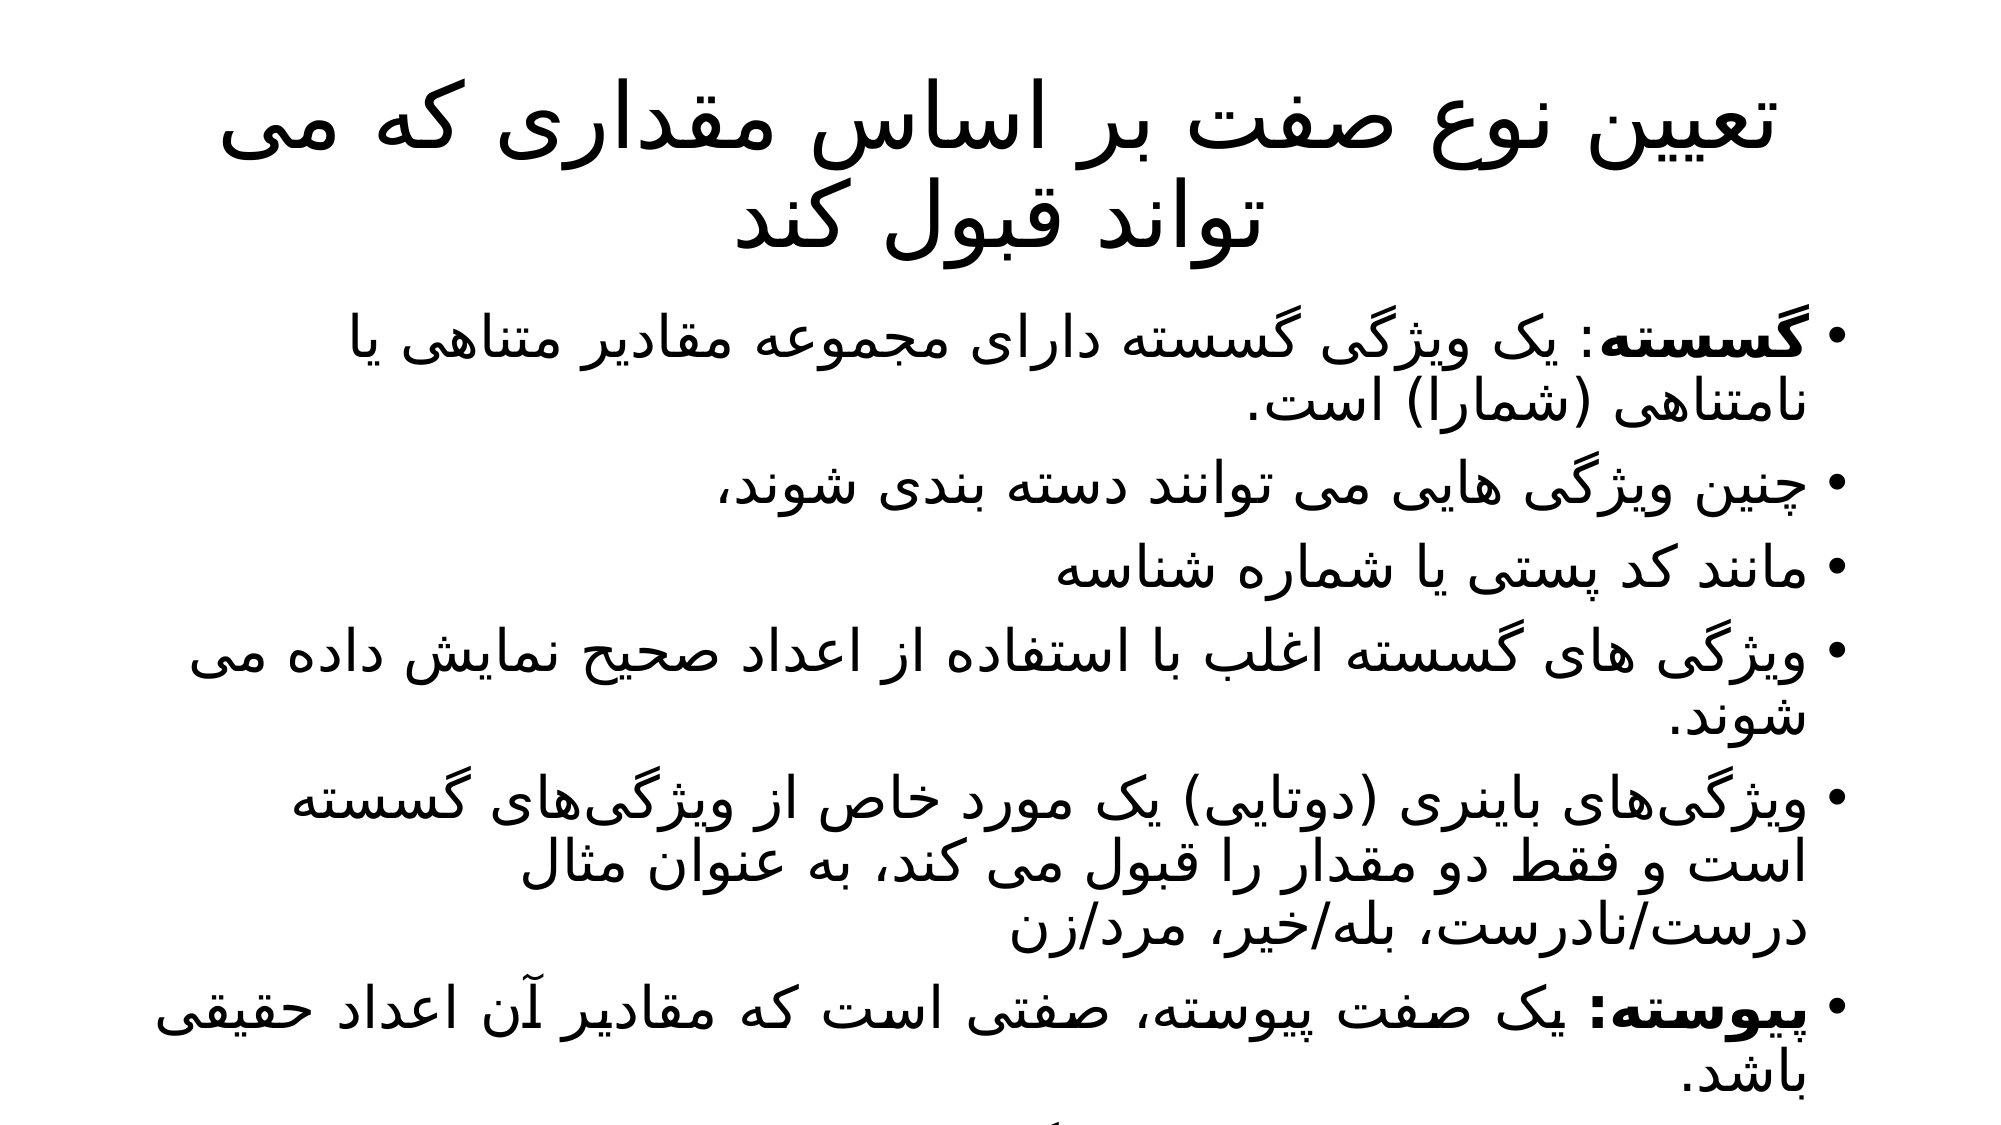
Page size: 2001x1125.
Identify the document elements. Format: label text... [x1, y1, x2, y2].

list گسسته: یک ویژگی گسسته دارای مجموعه مقادیر متناهی یا نامتناهی (شمارا) است. چنین ویژگی هایی می توانند دسته بندی شوند، مانند کد پستی یا شماره شناسه ویژگی های گسسته اغلب با استفاده از اعداد صحیح نمایش داده می شوند. ویژگی‌های باینری (دوتایی) یک مورد خاص از ویژگی‌های گسسته است و فقط دو مقدار را قبول می کند، به عنوان مثال درست/نادرست، بله/خیر، مرد/زن پیوسته: یک صفت پیوسته، صفتی است که مقادیر آن اعداد حقیقی باشد. به عنوان مثال می توان به ویژگی هایی مانند دما، قد یا وزن اشاره کرد. [137, 299, 1863, 1014]
title تعیین نوع صفت بر اساس مقداری که می تواند قبول کند [137, 59, 1863, 278]
